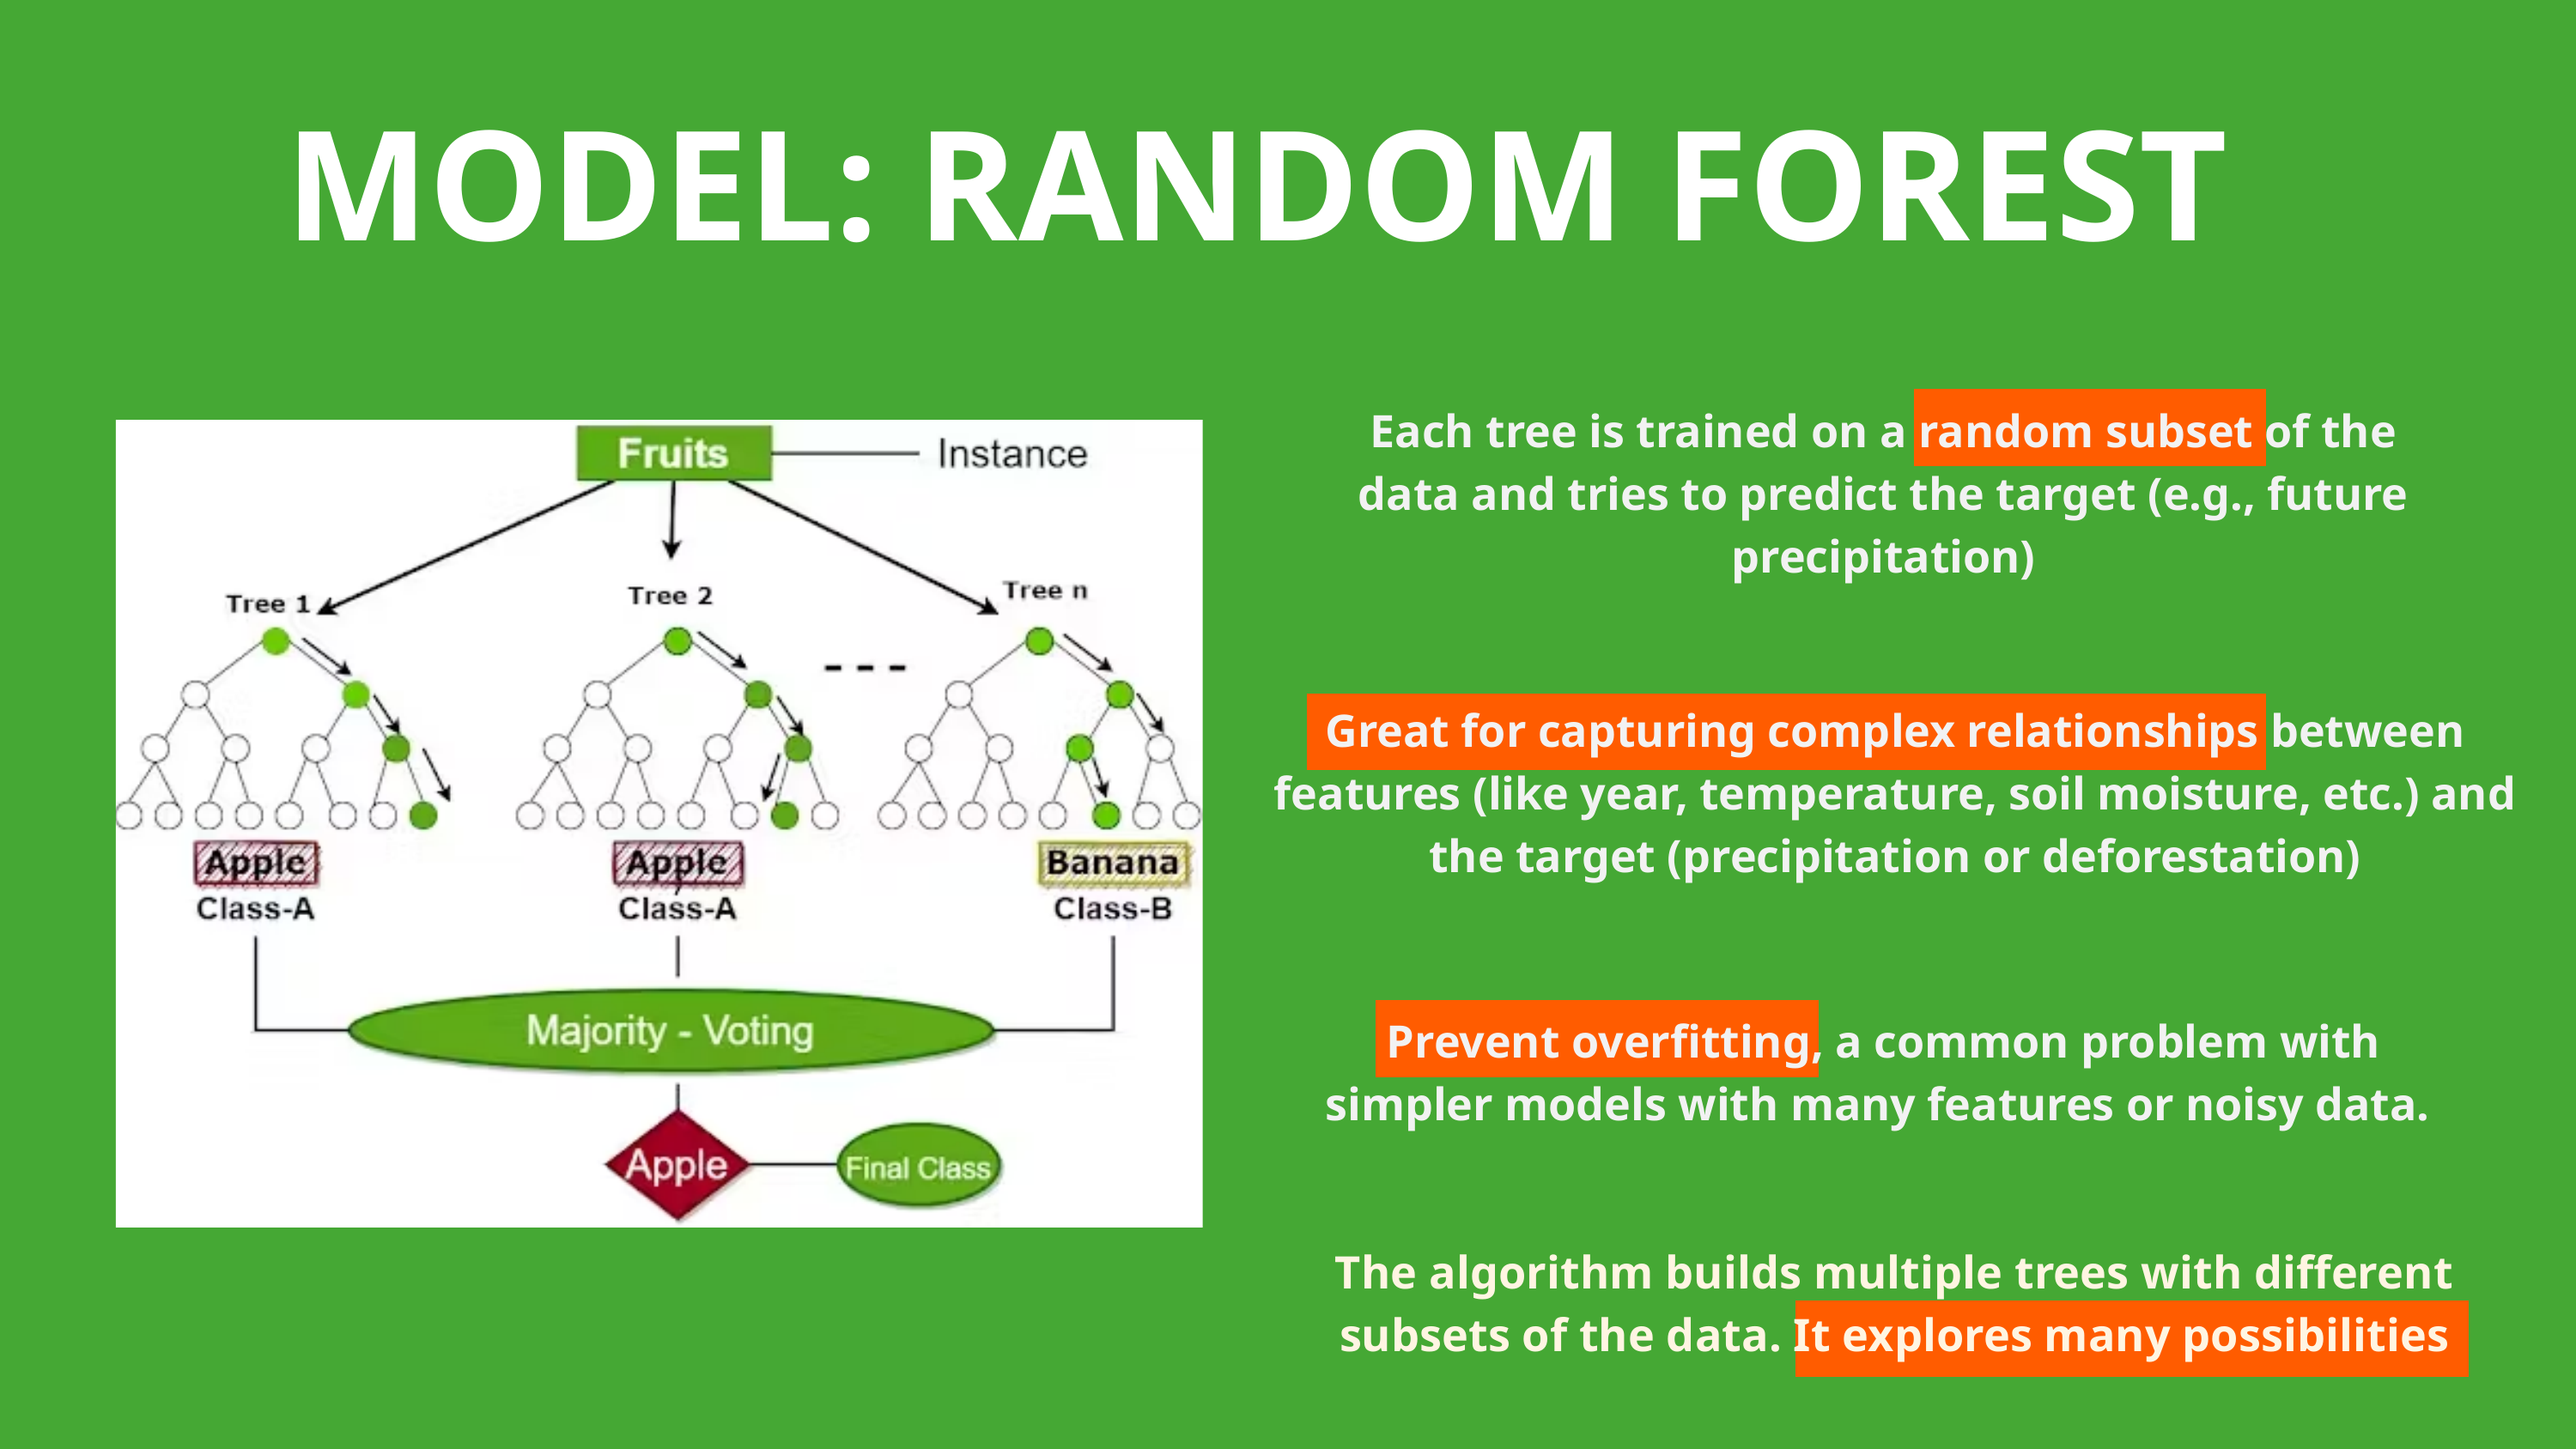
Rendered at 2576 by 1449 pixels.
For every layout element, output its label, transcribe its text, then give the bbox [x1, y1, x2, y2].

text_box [1307, 693, 2267, 771]
text_box The algorithm builds multiple trees with different subsets of the data. It explores many possibilities [1321, 1234, 2469, 1361]
text_box [115, 420, 1203, 1228]
text_box Prevent overfitting, a common problem with simpler models with many features or noisy data. [1302, 1003, 2465, 1130]
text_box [1376, 999, 1819, 1077]
text_box Great for capturing complex relationships between features (like year, temperature, soil moisture, etc.) and the target (precipitation or deforestation) [1265, 694, 2526, 882]
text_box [1795, 1300, 2470, 1378]
text_box MODEL: RANDOM FOREST [218, 138, 2296, 271]
text_box Each tree is trained on a random subset of the data and tries to predict the target (e.g., future precipitation) [1347, 393, 2420, 582]
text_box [1913, 389, 2267, 467]
